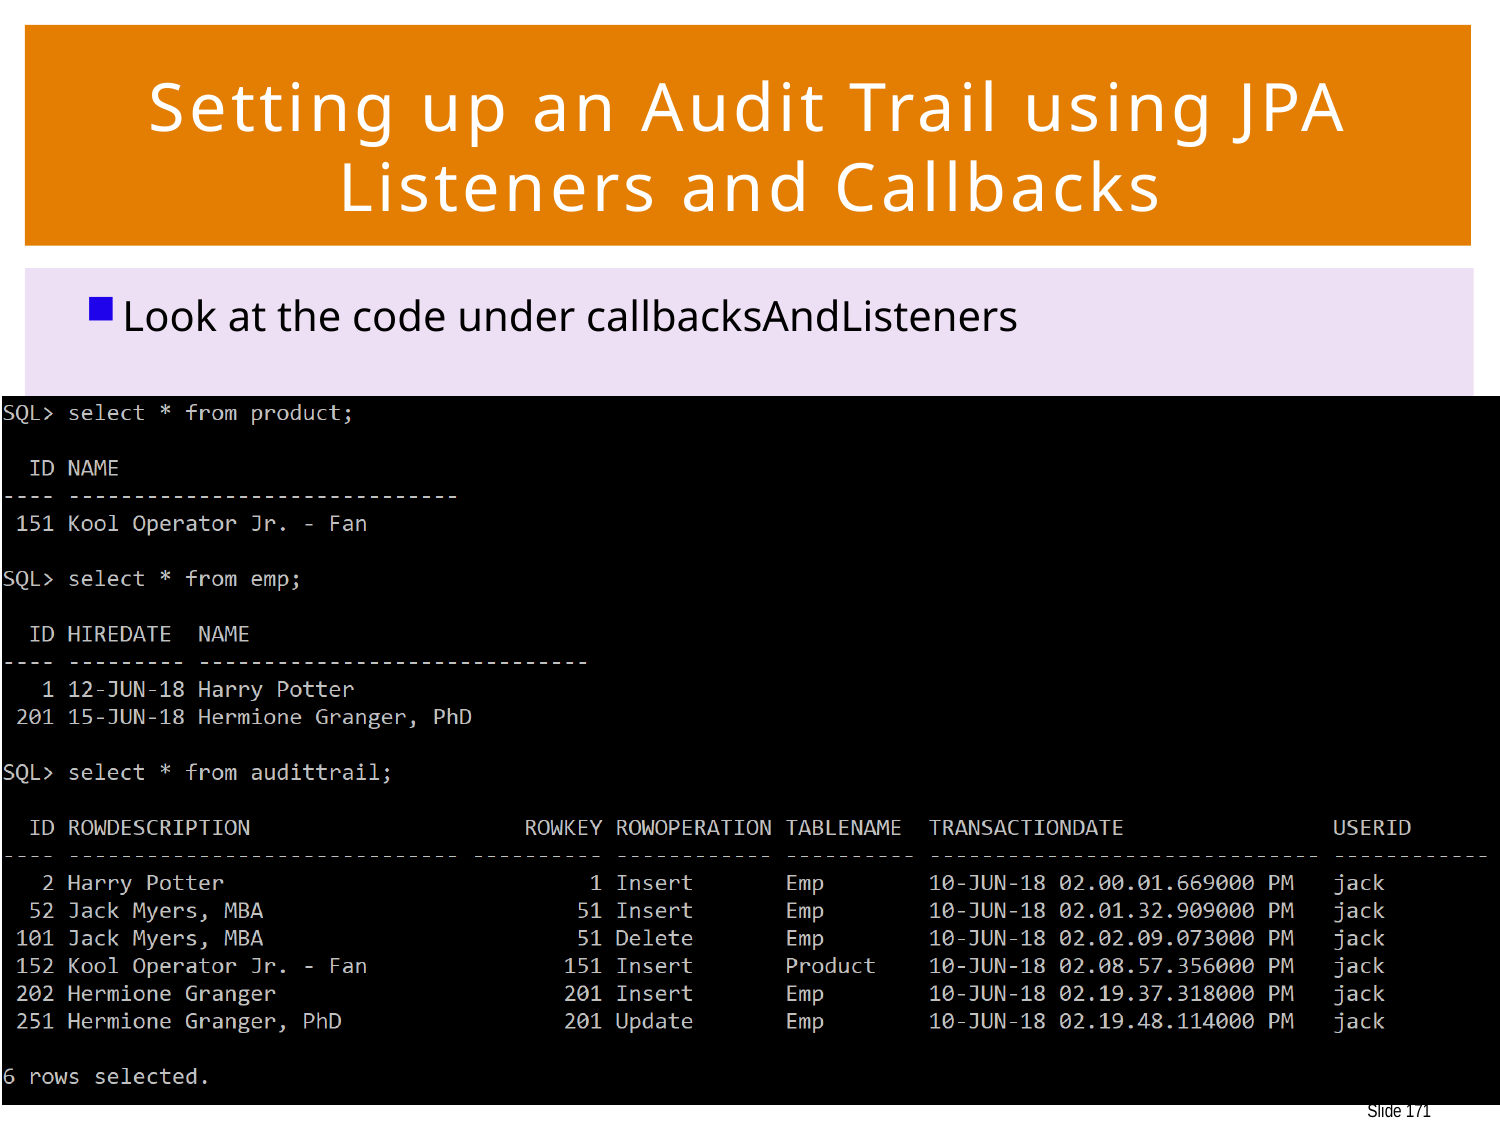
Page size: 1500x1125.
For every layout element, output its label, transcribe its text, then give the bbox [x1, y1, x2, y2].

picture [1, 396, 1500, 1106]
title Setting up an Audit Trail using JPA Listeners and Callbacks [62, 58, 1438, 232]
list Look at the code under callbacksAndListeners [62, 281, 1442, 396]
